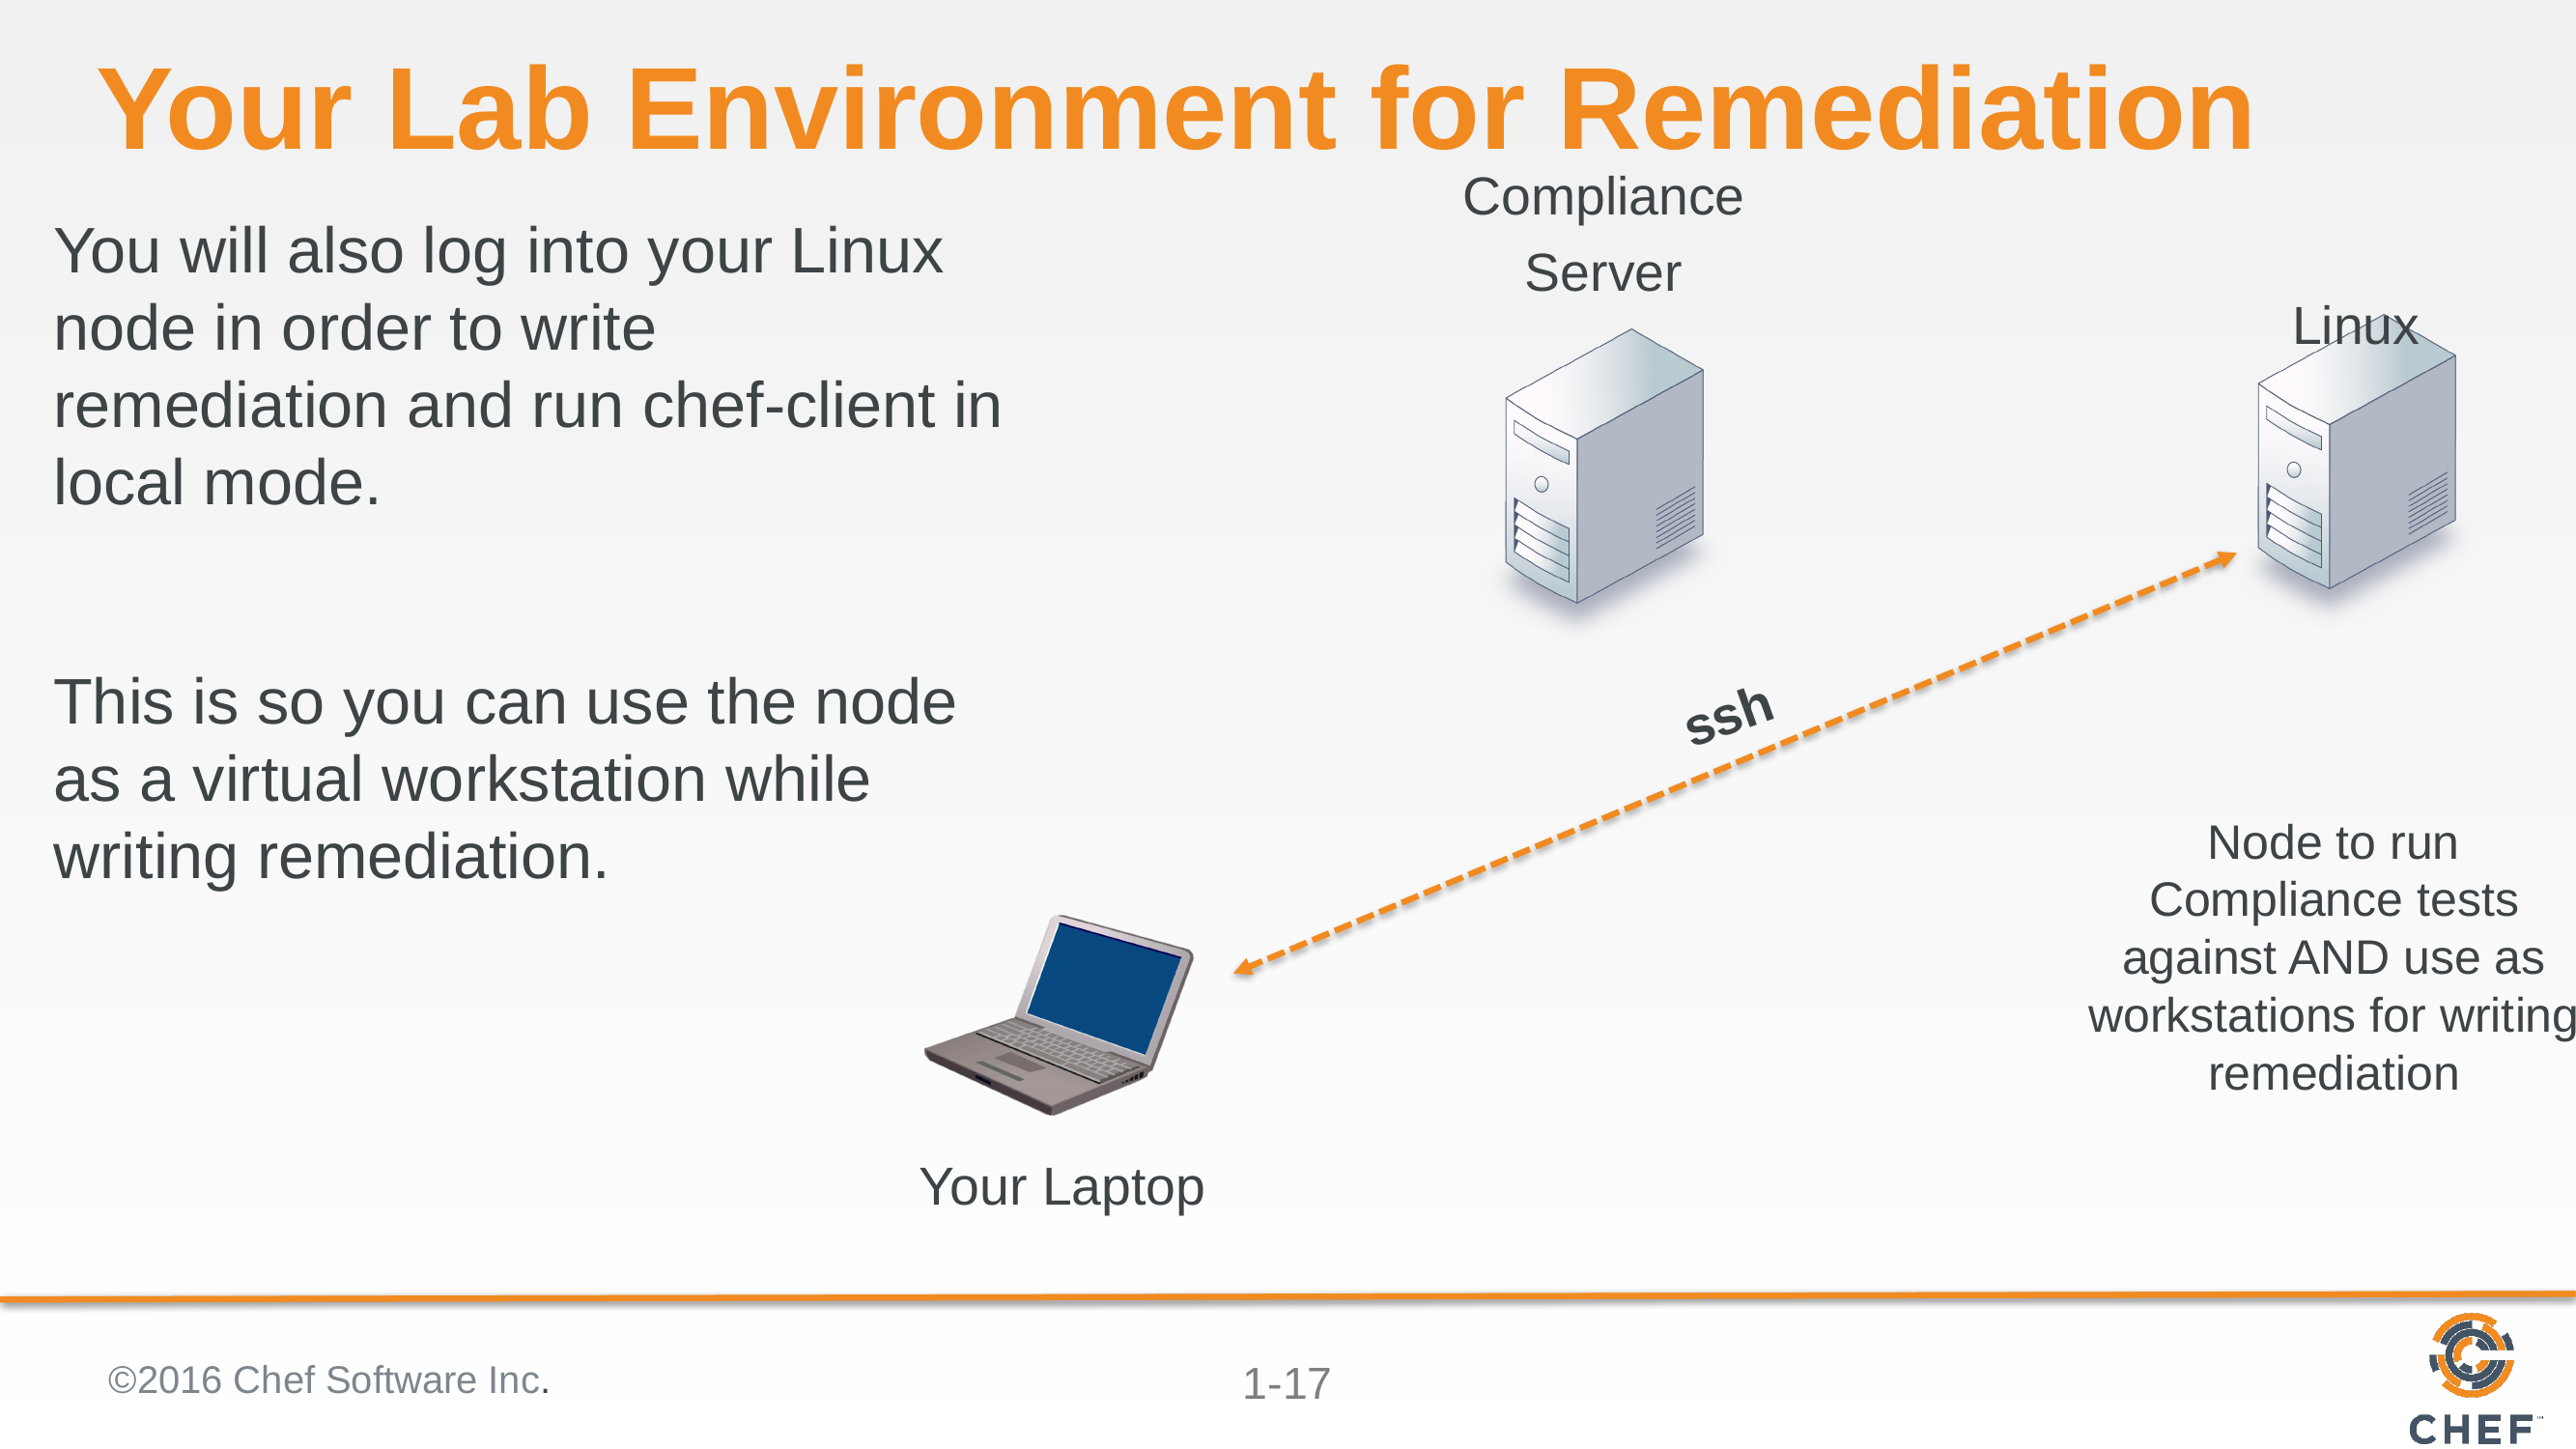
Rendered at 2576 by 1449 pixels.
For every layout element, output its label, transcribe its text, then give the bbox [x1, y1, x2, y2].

text_box Compliance Server [1347, 160, 1860, 453]
picture [2185, 314, 2528, 679]
picture [2399, 1297, 2551, 1449]
text_box Linux [2151, 291, 2561, 362]
title Your Lab Environment for Remediation [96, 48, 2463, 180]
text_box Node to run Compliance tests against AND use as workstations for writing remediation [2078, 810, 2576, 1103]
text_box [1232, 553, 2238, 974]
text_box Your Laptop [771, 1151, 1354, 1261]
picture [1432, 327, 1775, 553]
list You will also log into your Linux node in order to write remediation and run chef-client in local mode. This is so you can use the node as a virtual workstation while writing remediation. [53, 209, 1007, 1056]
picture [923, 914, 1194, 1119]
